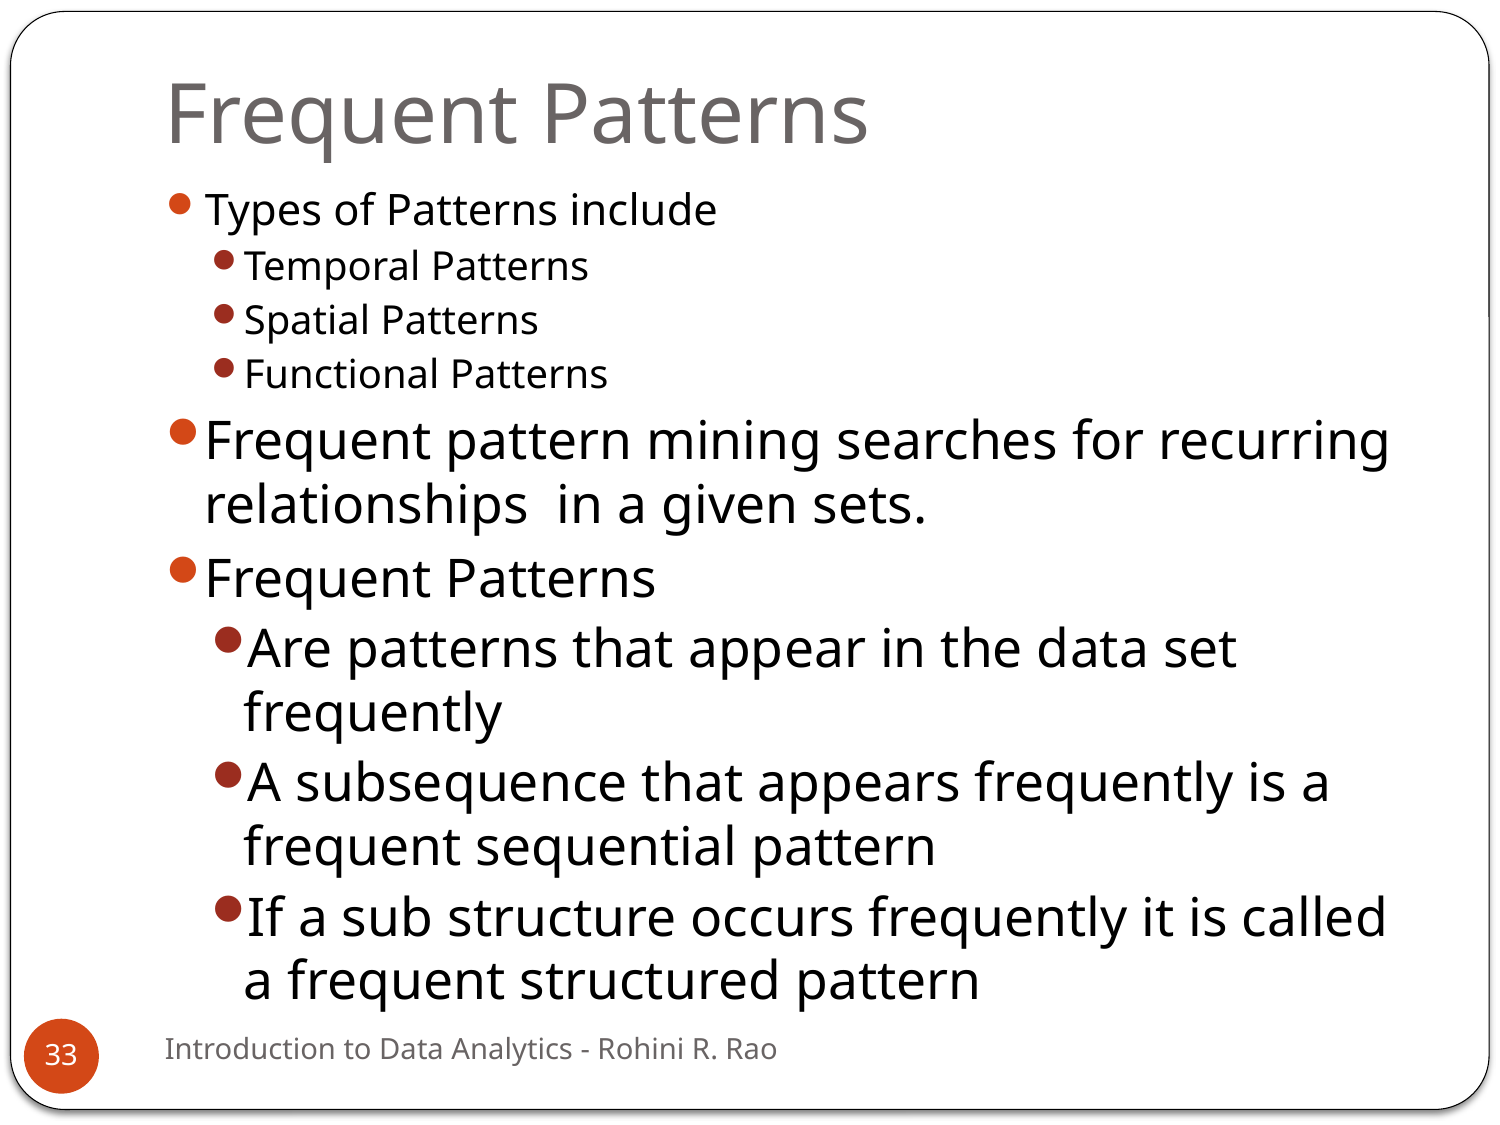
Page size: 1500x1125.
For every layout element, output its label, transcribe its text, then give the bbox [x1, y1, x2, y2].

slide_number 33 [23, 1018, 99, 1094]
footer Introduction to Data Analytics - Rohini R. Rao [150, 1012, 800, 1088]
list Types of Patterns include Temporal Patterns Spatial Patterns Functional Patterns Frequent pattern mining searches for recurring relationships in a given sets. Frequent Patterns Are patterns that appear in the data set frequently A subsequence that appears frequently is a frequent sequential pattern If a sub structure occurs frequently it is called a frequent structured pattern [151, 174, 1427, 1019]
title Frequent Patterns [150, 45, 1425, 175]
